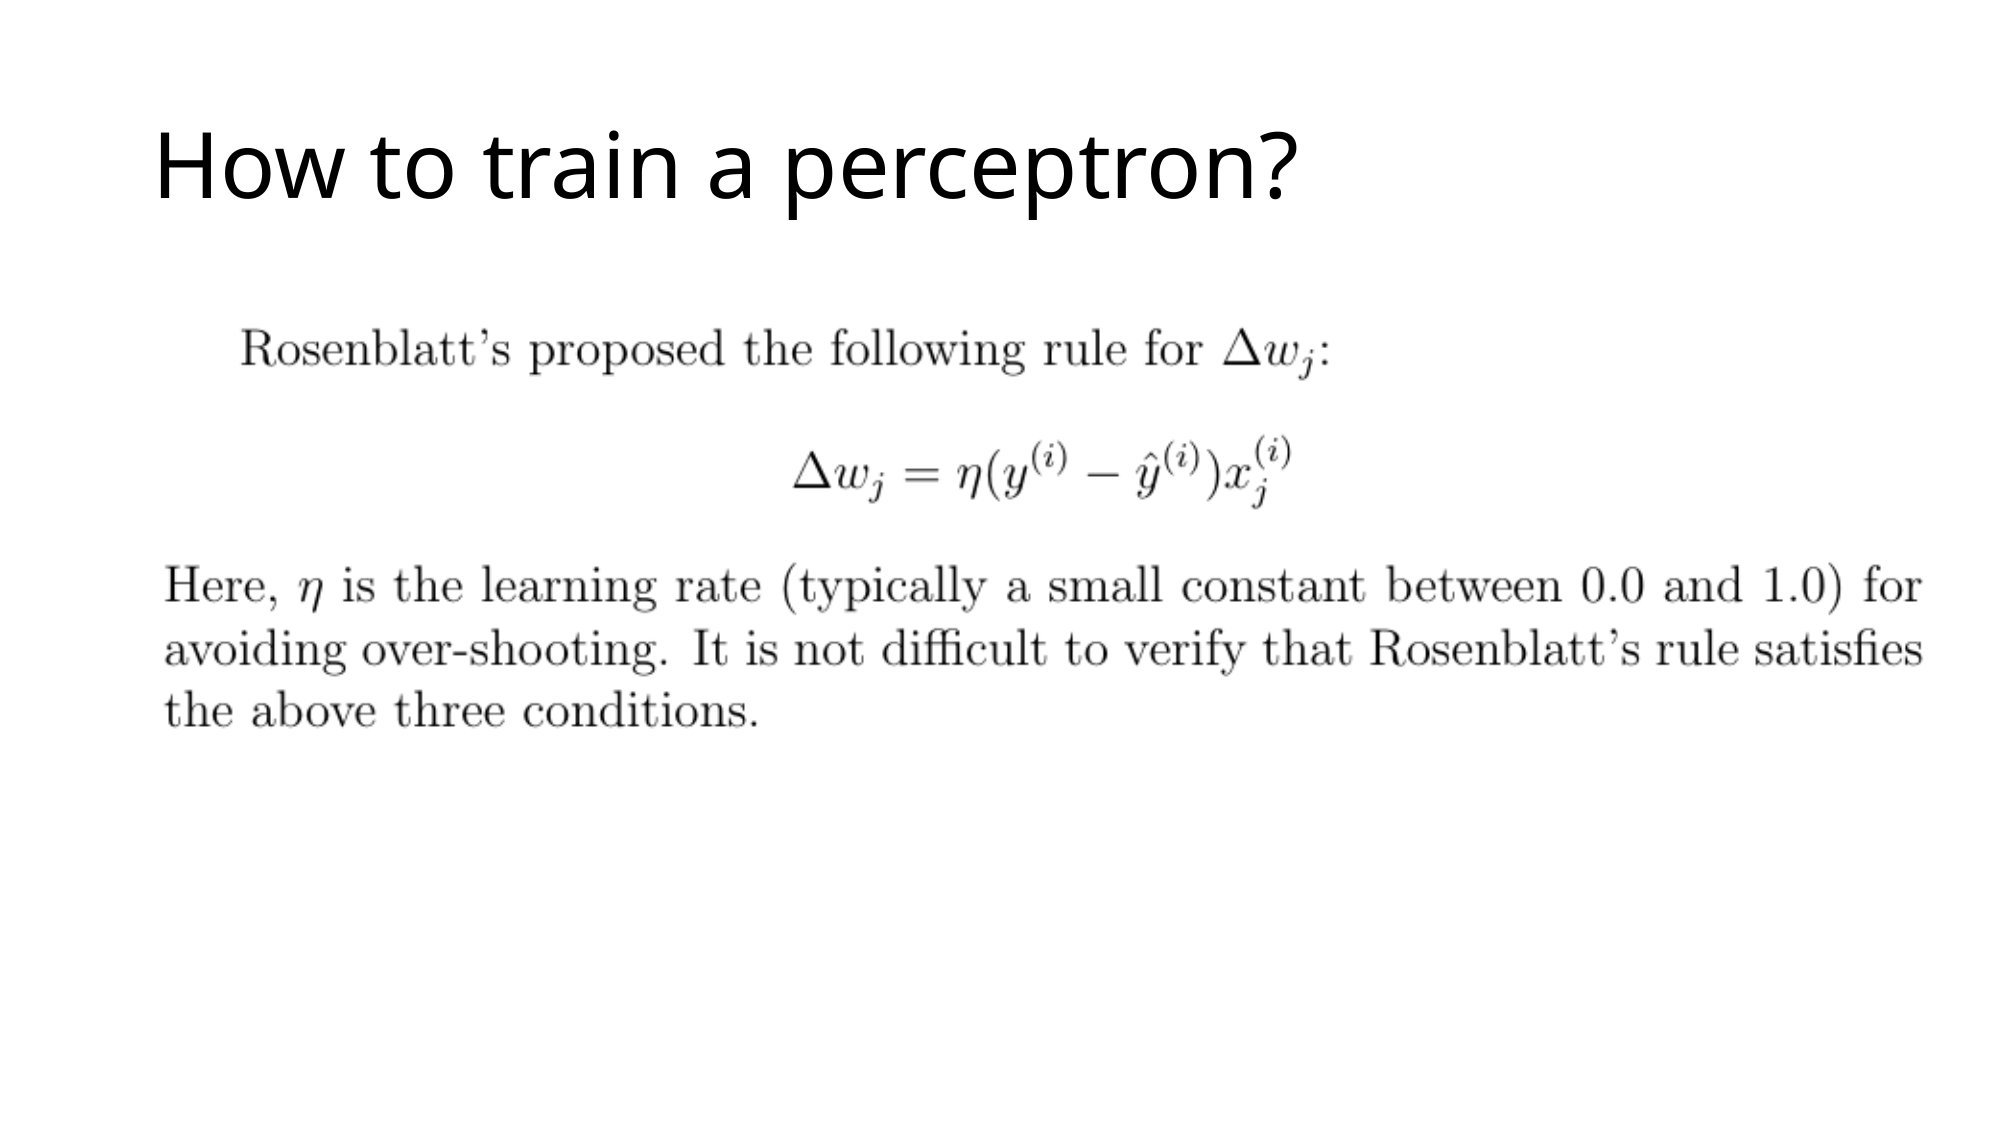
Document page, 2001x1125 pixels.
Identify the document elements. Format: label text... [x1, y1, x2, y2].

title How to train a perceptron? [137, 59, 1863, 278]
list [104, 298, 1928, 746]
